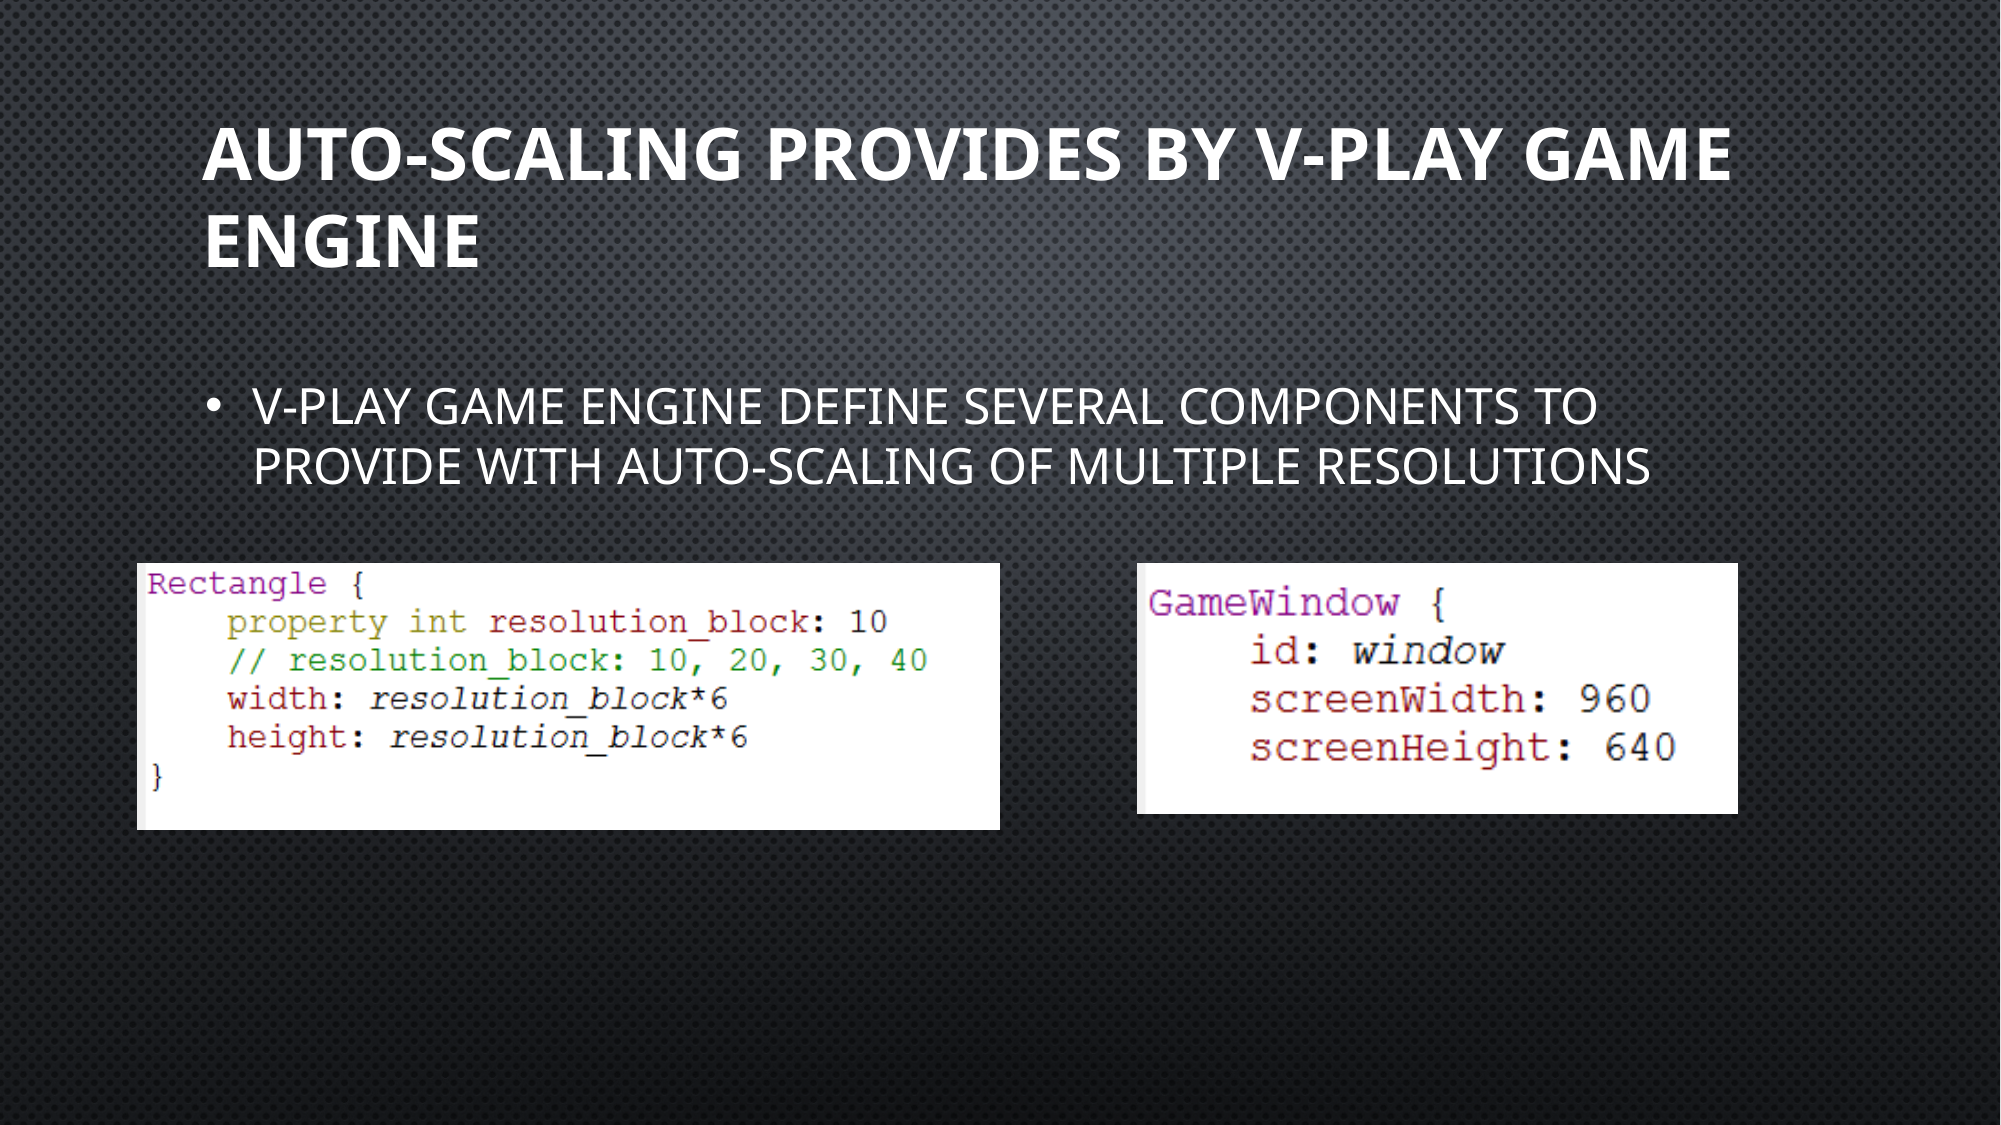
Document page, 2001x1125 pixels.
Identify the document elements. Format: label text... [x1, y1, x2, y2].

picture [1137, 563, 1738, 814]
picture [137, 563, 1000, 830]
list V-Play game engine define several components to provide with auto-scaling of multiple resolutions [190, 319, 1816, 633]
title Auto-scaling provides by V-Play game engine [187, 99, 1813, 291]
